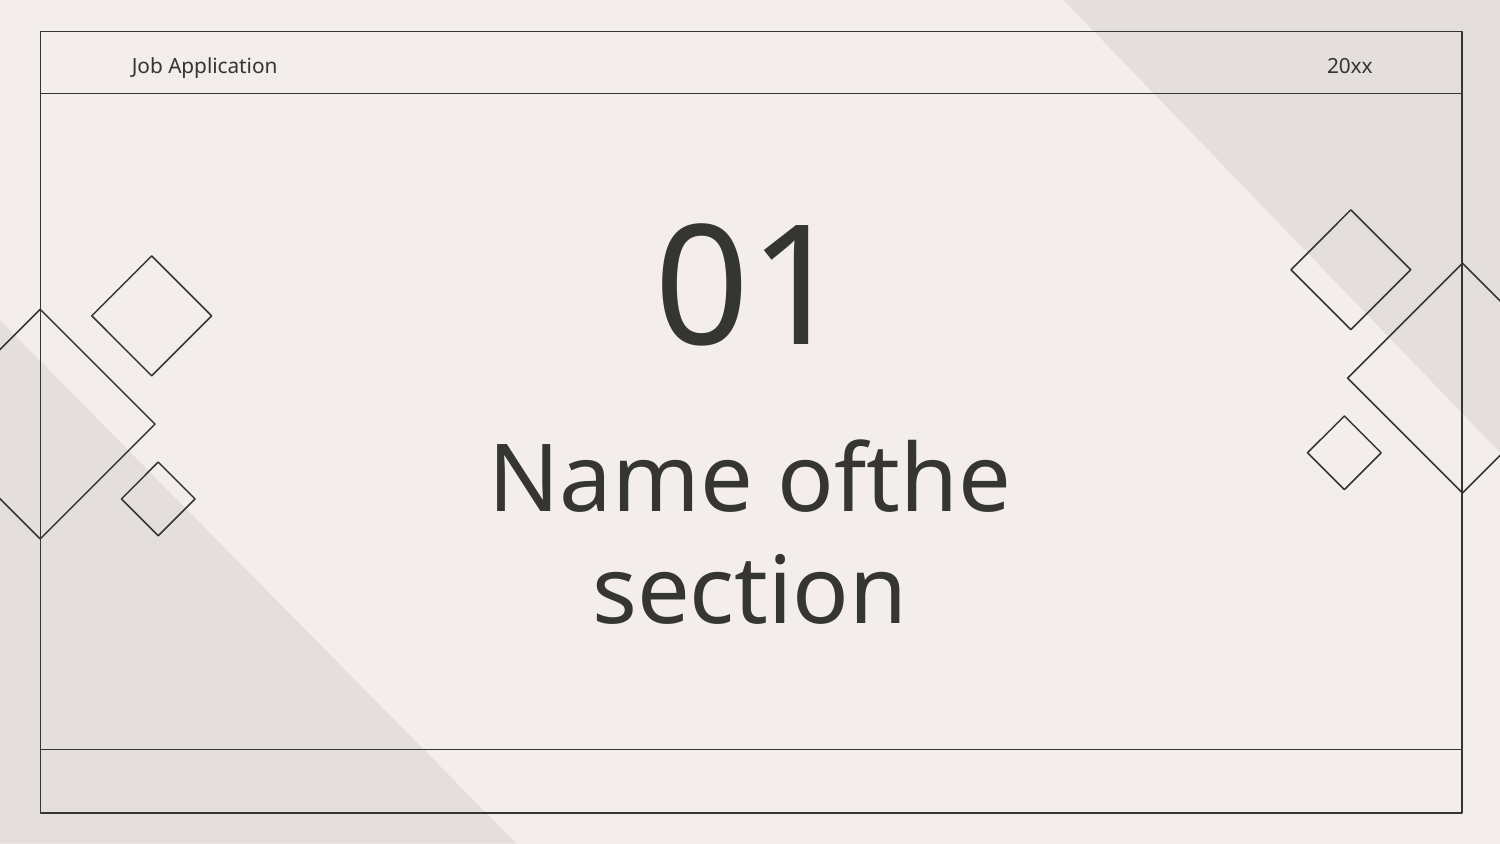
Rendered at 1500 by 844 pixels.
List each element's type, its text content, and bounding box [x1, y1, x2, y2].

title Name ofthe section [466, 402, 1034, 651]
text_box 20xx [1088, 45, 1388, 85]
text_box Job Application [116, 45, 416, 85]
title 01 [614, 196, 886, 393]
